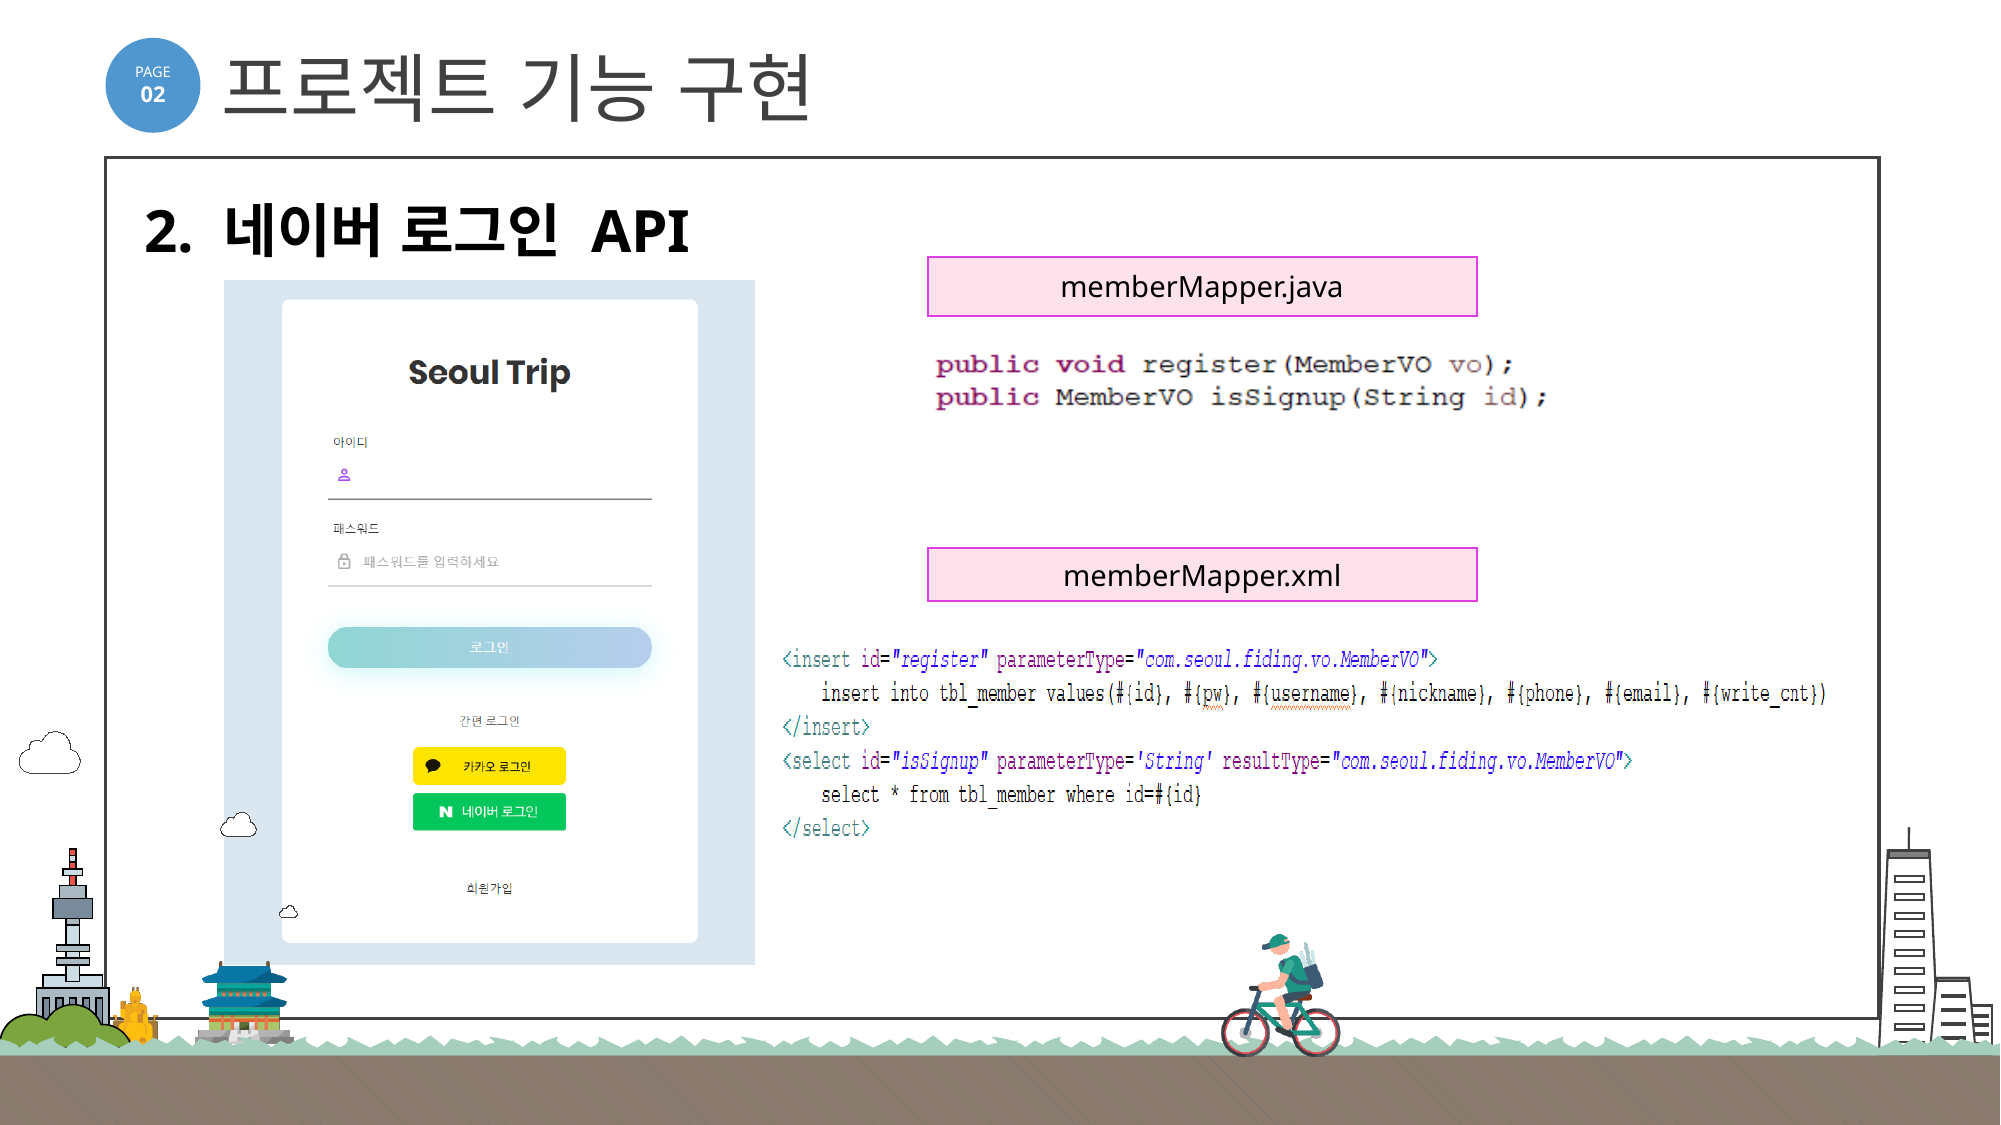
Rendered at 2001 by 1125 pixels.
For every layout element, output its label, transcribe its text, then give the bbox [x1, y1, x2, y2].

picture [776, 641, 1837, 849]
picture [1219, 934, 1342, 1058]
text_box memberMapper.java [927, 256, 1478, 317]
text_box 2. 네이버 로그인 API [129, 186, 706, 272]
text_box memberMapper.xml [927, 547, 1478, 602]
picture [927, 345, 1558, 419]
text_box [105, 33, 1220, 140]
text_box [104, 156, 1880, 731]
picture [224, 280, 755, 731]
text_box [0, 731, 2000, 1125]
